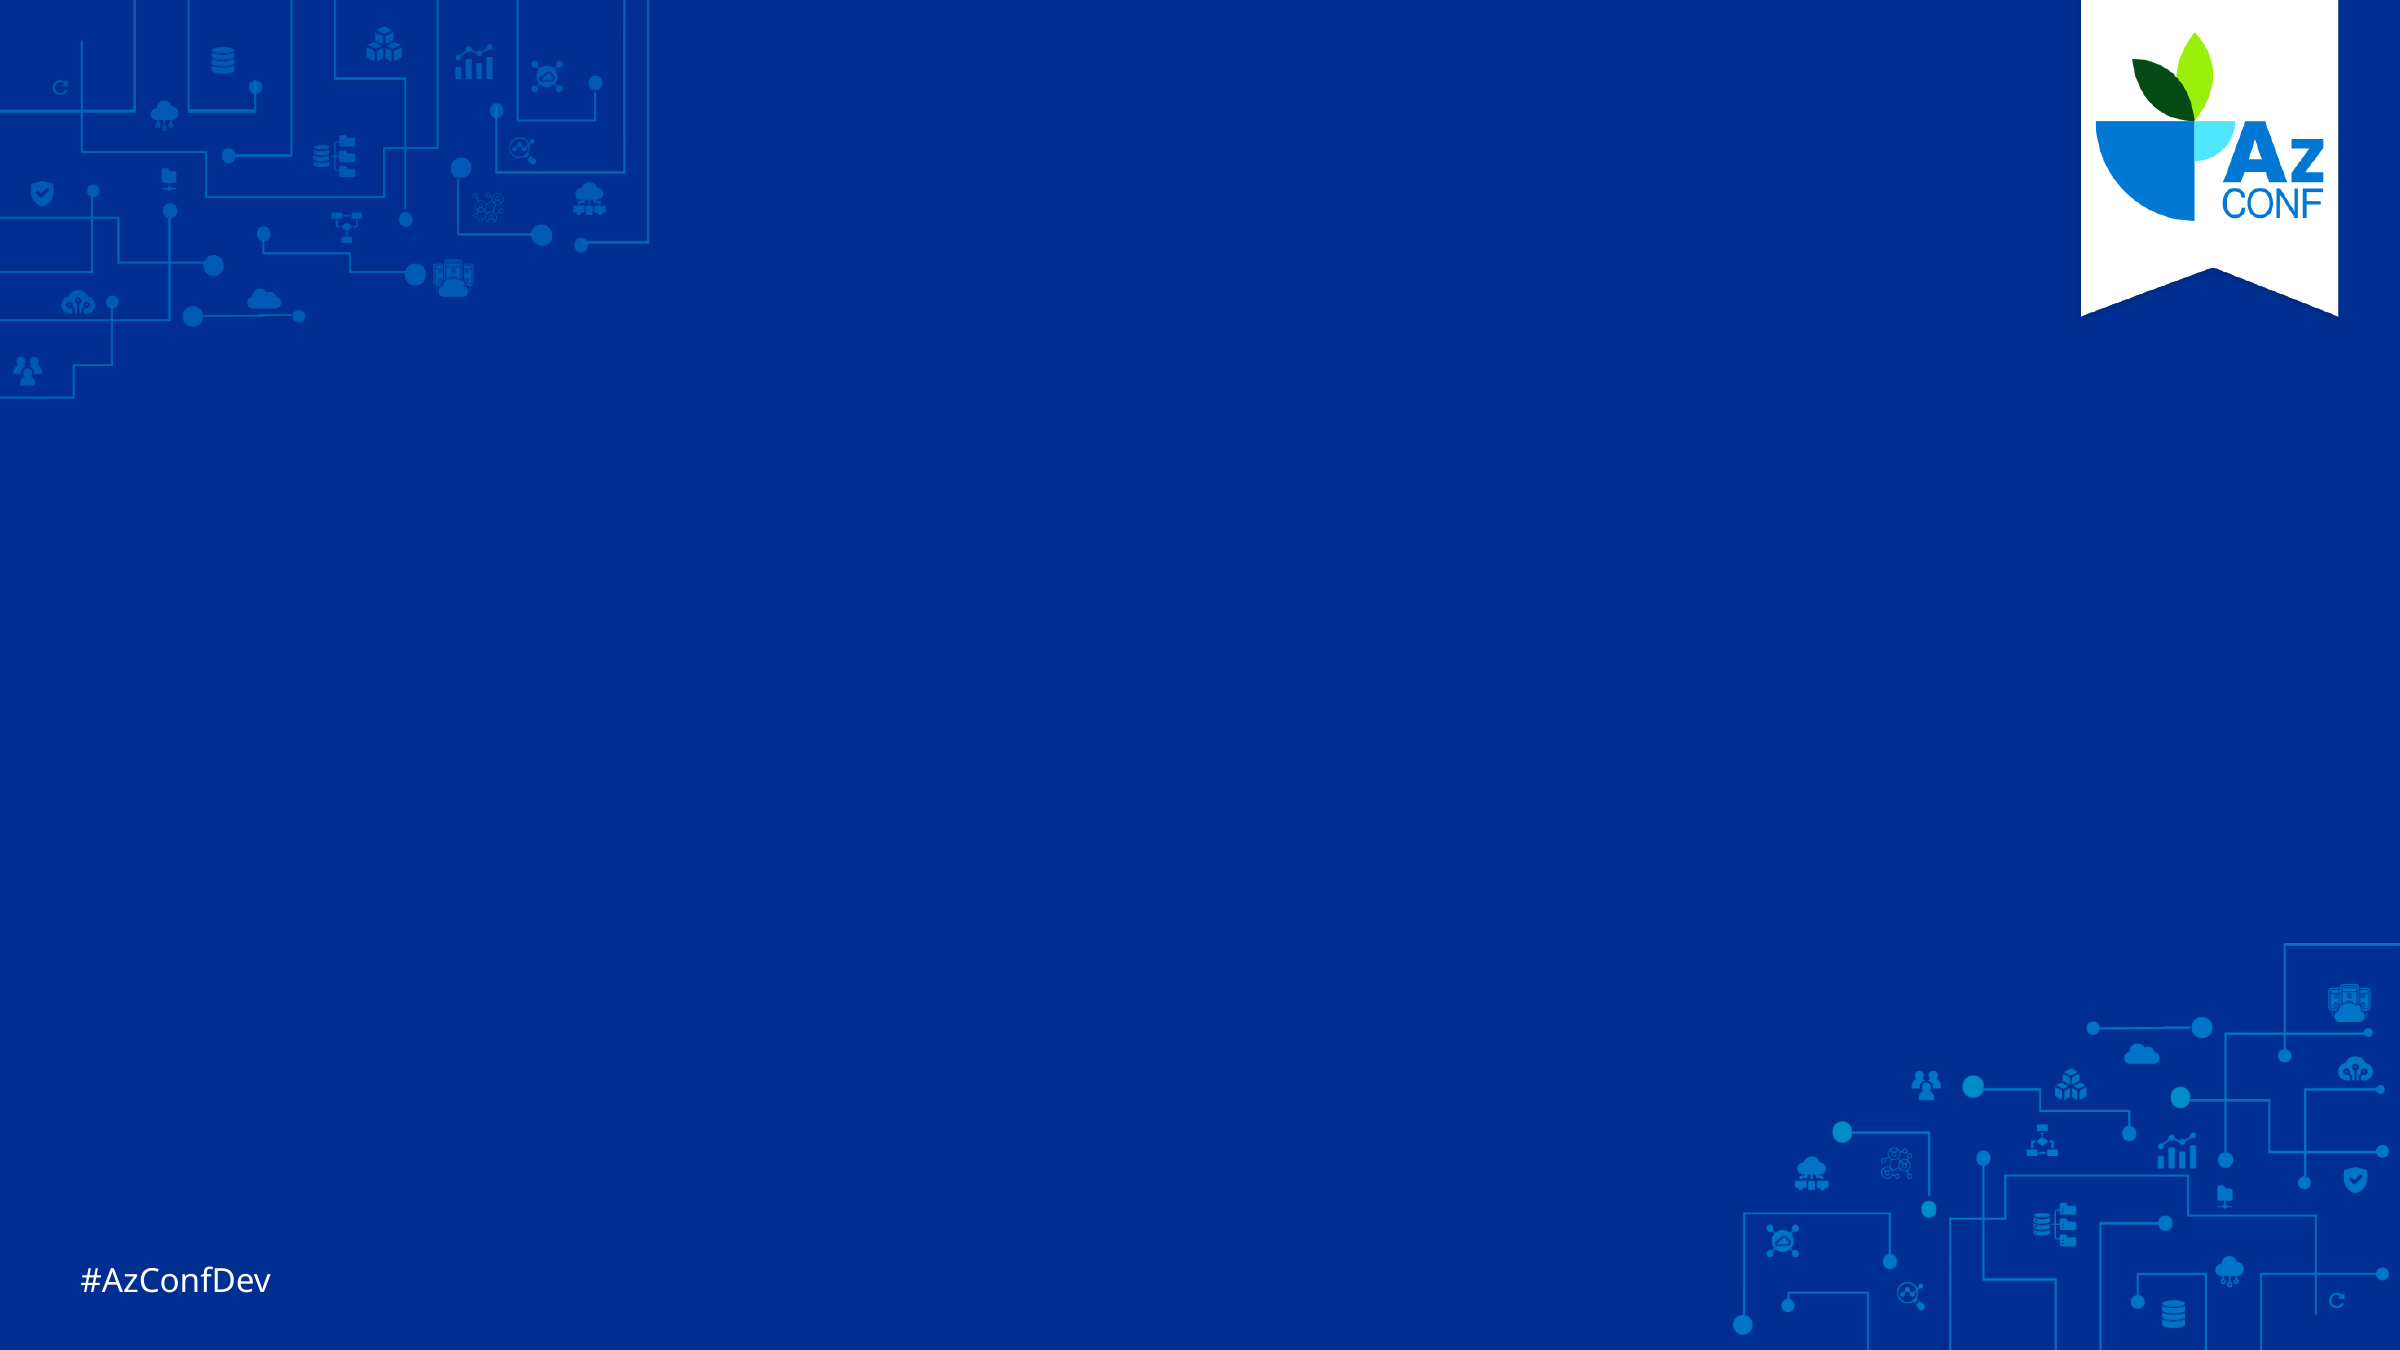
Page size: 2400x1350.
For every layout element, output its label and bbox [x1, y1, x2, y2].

picture [1733, 943, 2400, 1350]
picture [0, 0, 650, 400]
picture [2073, 0, 2346, 326]
